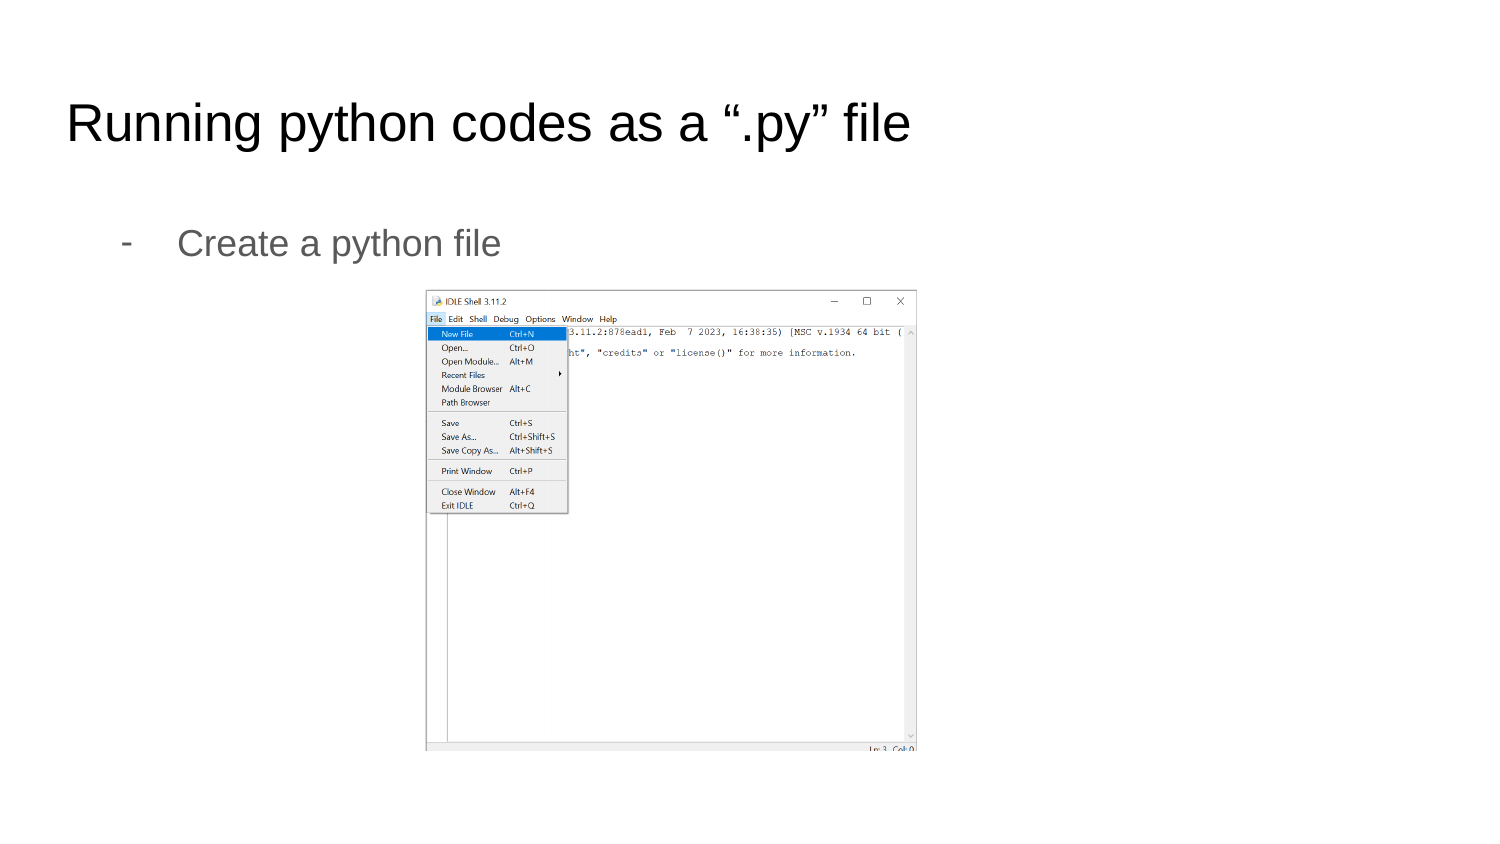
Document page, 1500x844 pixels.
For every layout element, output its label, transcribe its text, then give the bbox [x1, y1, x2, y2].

text_box Create a python file [86, 197, 580, 279]
picture [425, 289, 917, 751]
title Running python codes as a “.py” file [51, 72, 1449, 167]
